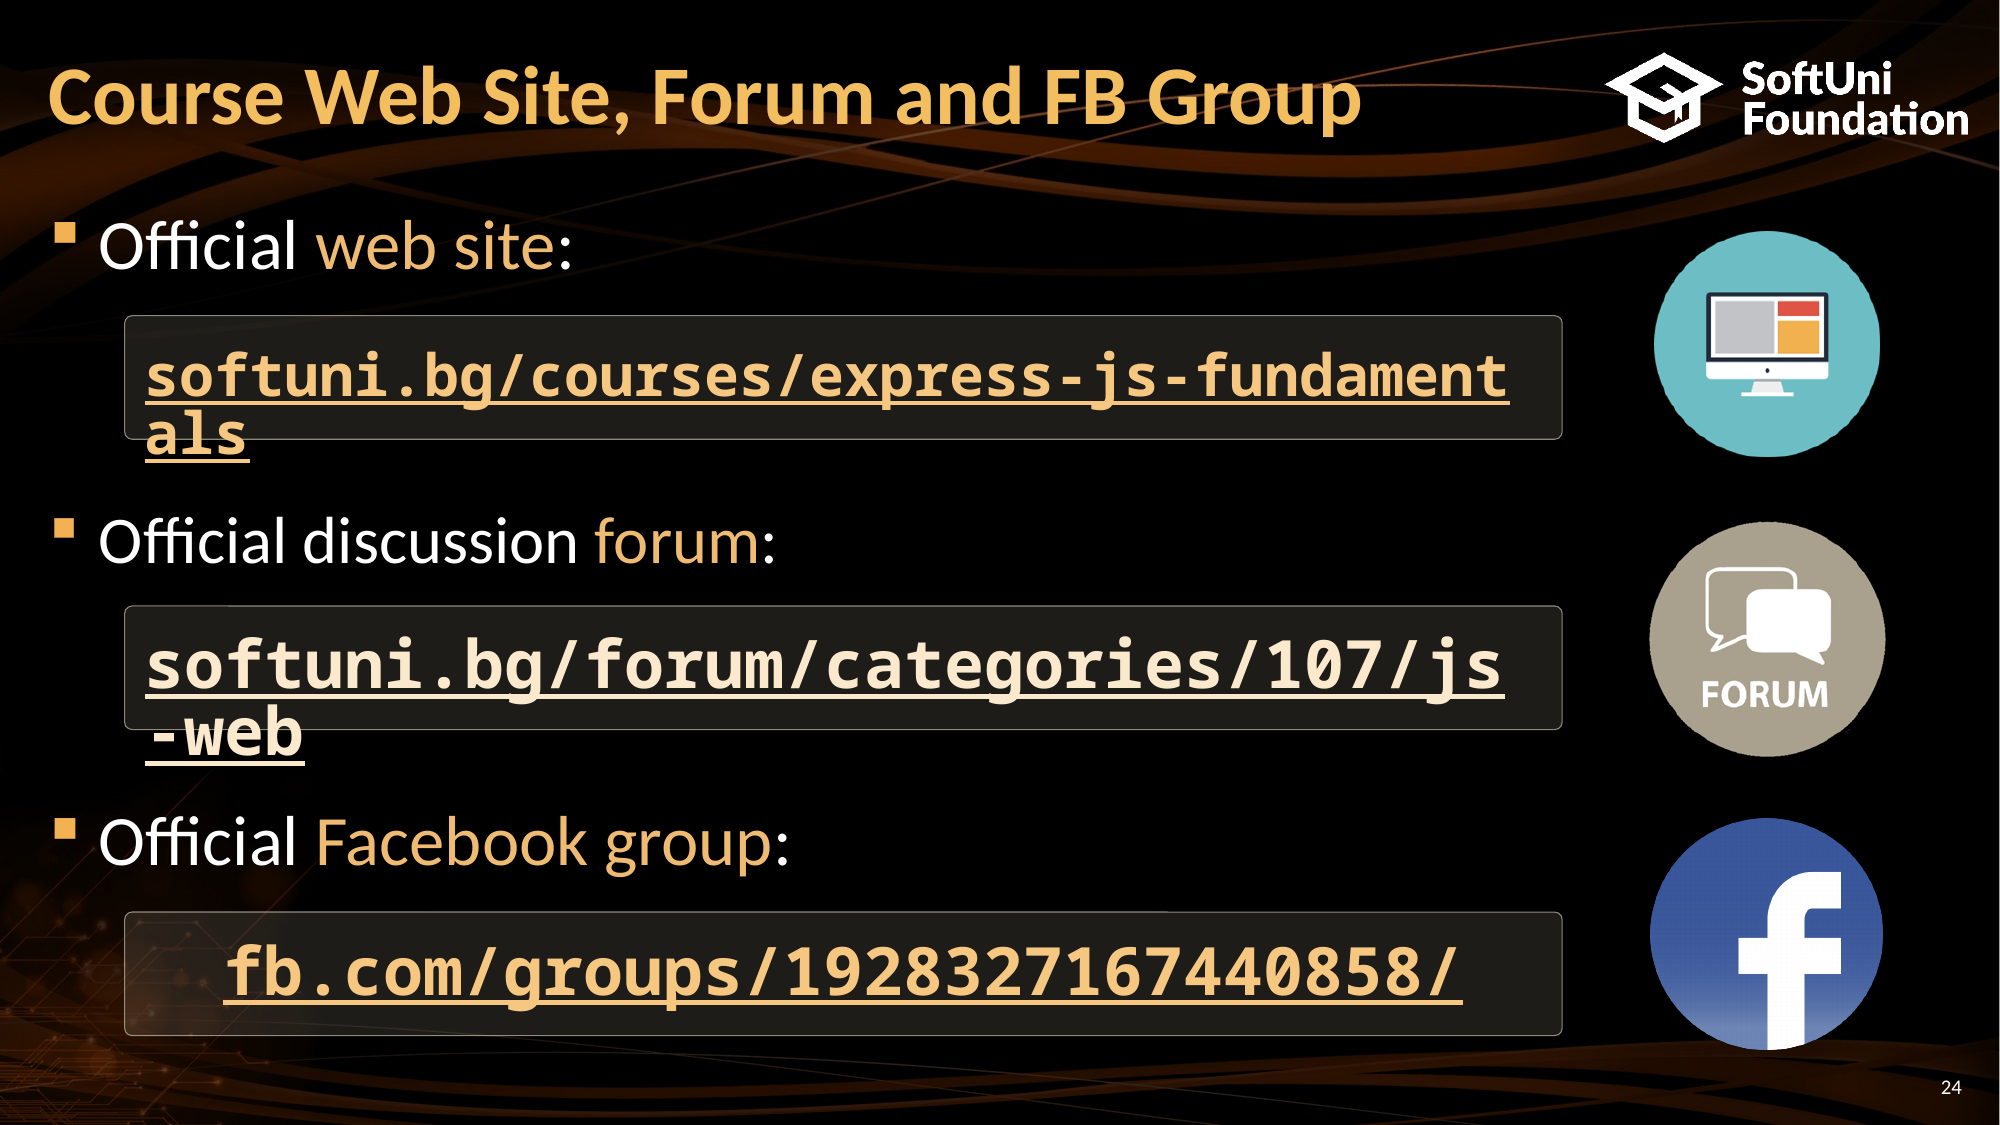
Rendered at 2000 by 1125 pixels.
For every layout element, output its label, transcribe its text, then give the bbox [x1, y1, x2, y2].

text_box softuni.bg/courses/express-js-fundamentals [124, 315, 1563, 440]
list Official web site: Official discussion forum: Official Facebook group: [31, 188, 1968, 1103]
title Course Web Site, Forum and FB Group [30, 6, 1602, 189]
text_box softuni.bg/forum/categories/107/js-web [124, 605, 1563, 730]
text_box fb.com/groups/1928327167440858/ [124, 911, 1563, 1036]
picture [0, 0, 2000, 1125]
